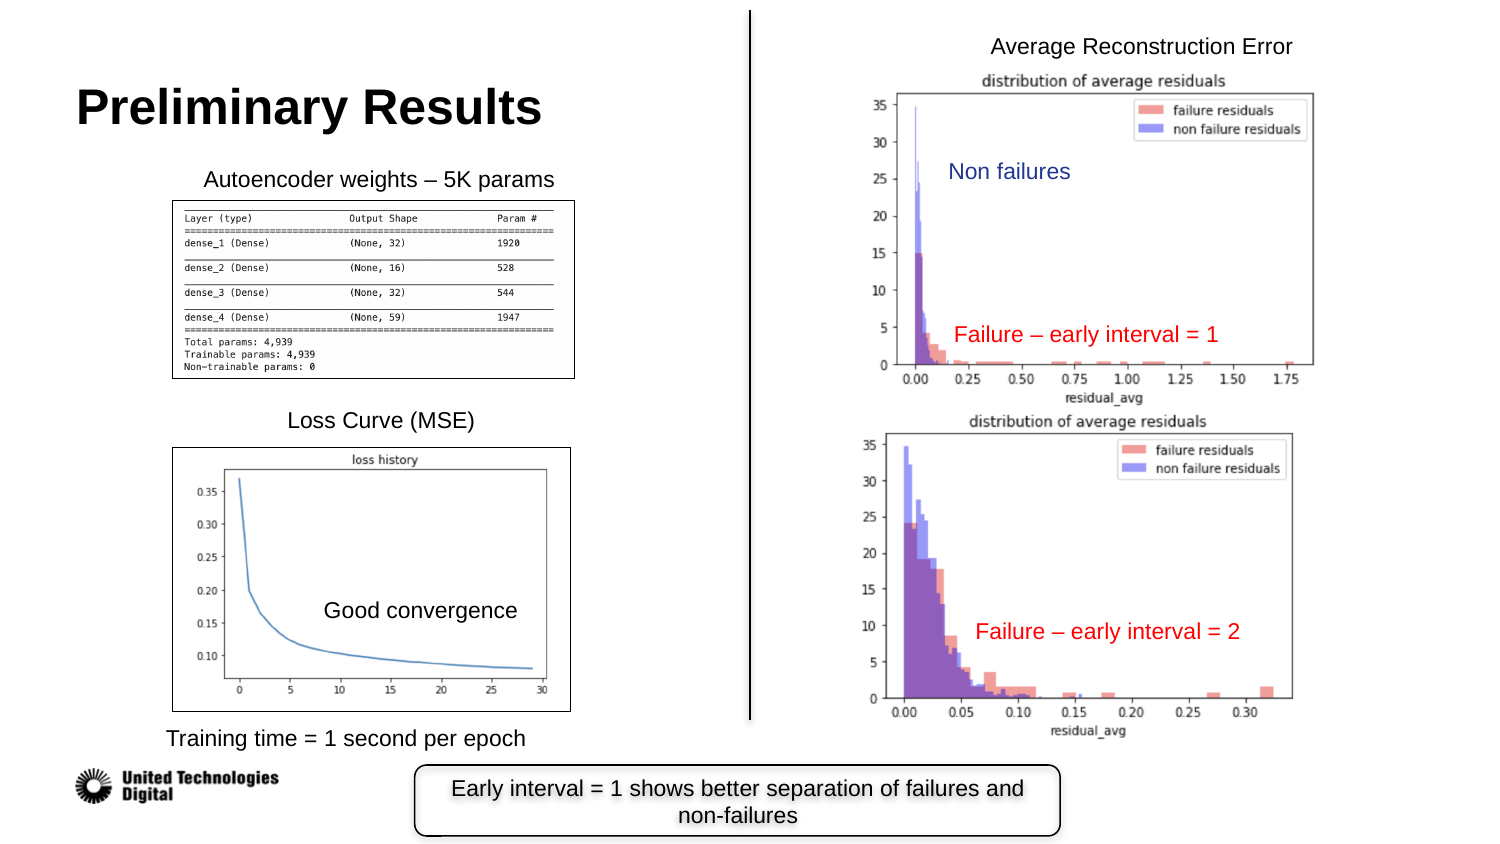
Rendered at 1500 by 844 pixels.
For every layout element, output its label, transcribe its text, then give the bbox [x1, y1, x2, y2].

title Preliminary Results [61, 57, 572, 151]
text_box Autoencoder weights – 5K params [187, 157, 571, 198]
text_box Training time = 1 second per epoch [149, 716, 653, 759]
picture [854, 72, 1352, 748]
text_box Average Reconstruction Error [974, 24, 1454, 67]
picture [172, 447, 571, 713]
text_box Early interval = 1 shows better separation of failures and non-failures [413, 764, 1061, 837]
picture [172, 199, 575, 379]
picture [75, 768, 279, 804]
text_box Loss Curve (MSE) [189, 398, 572, 441]
